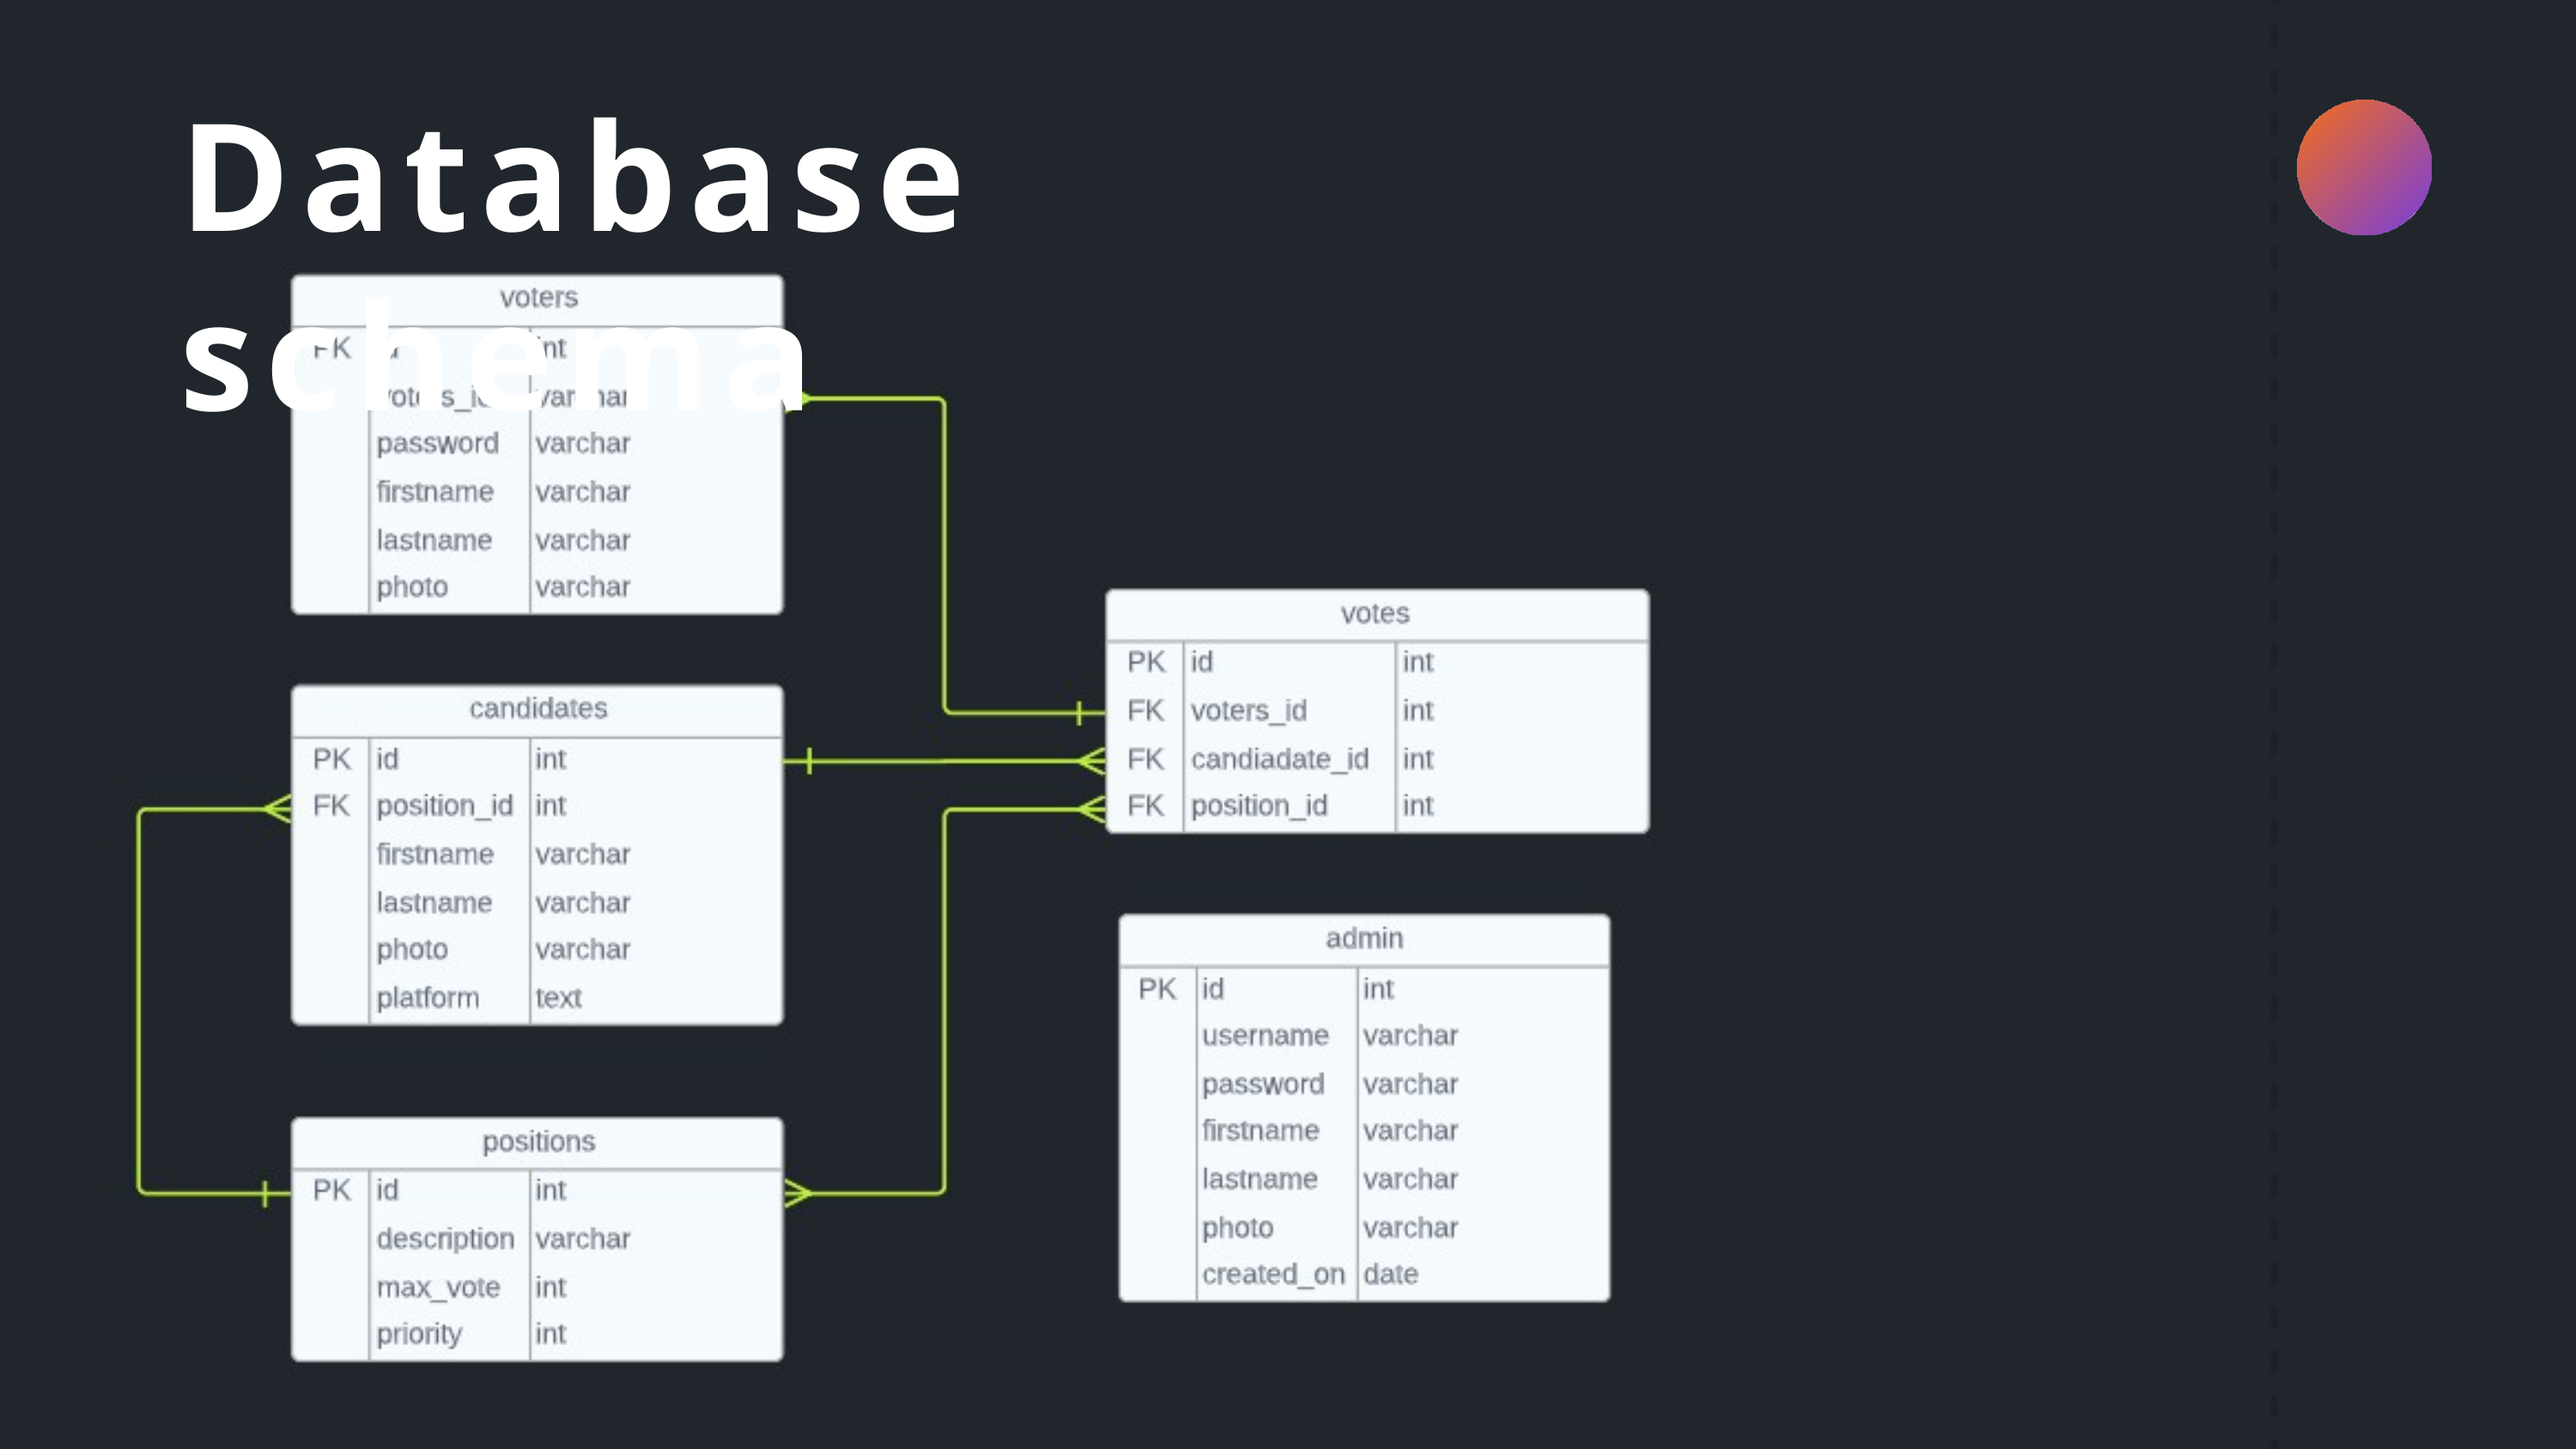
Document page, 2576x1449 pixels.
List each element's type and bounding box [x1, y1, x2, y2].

text_box [0, 0, 2576, 1449]
